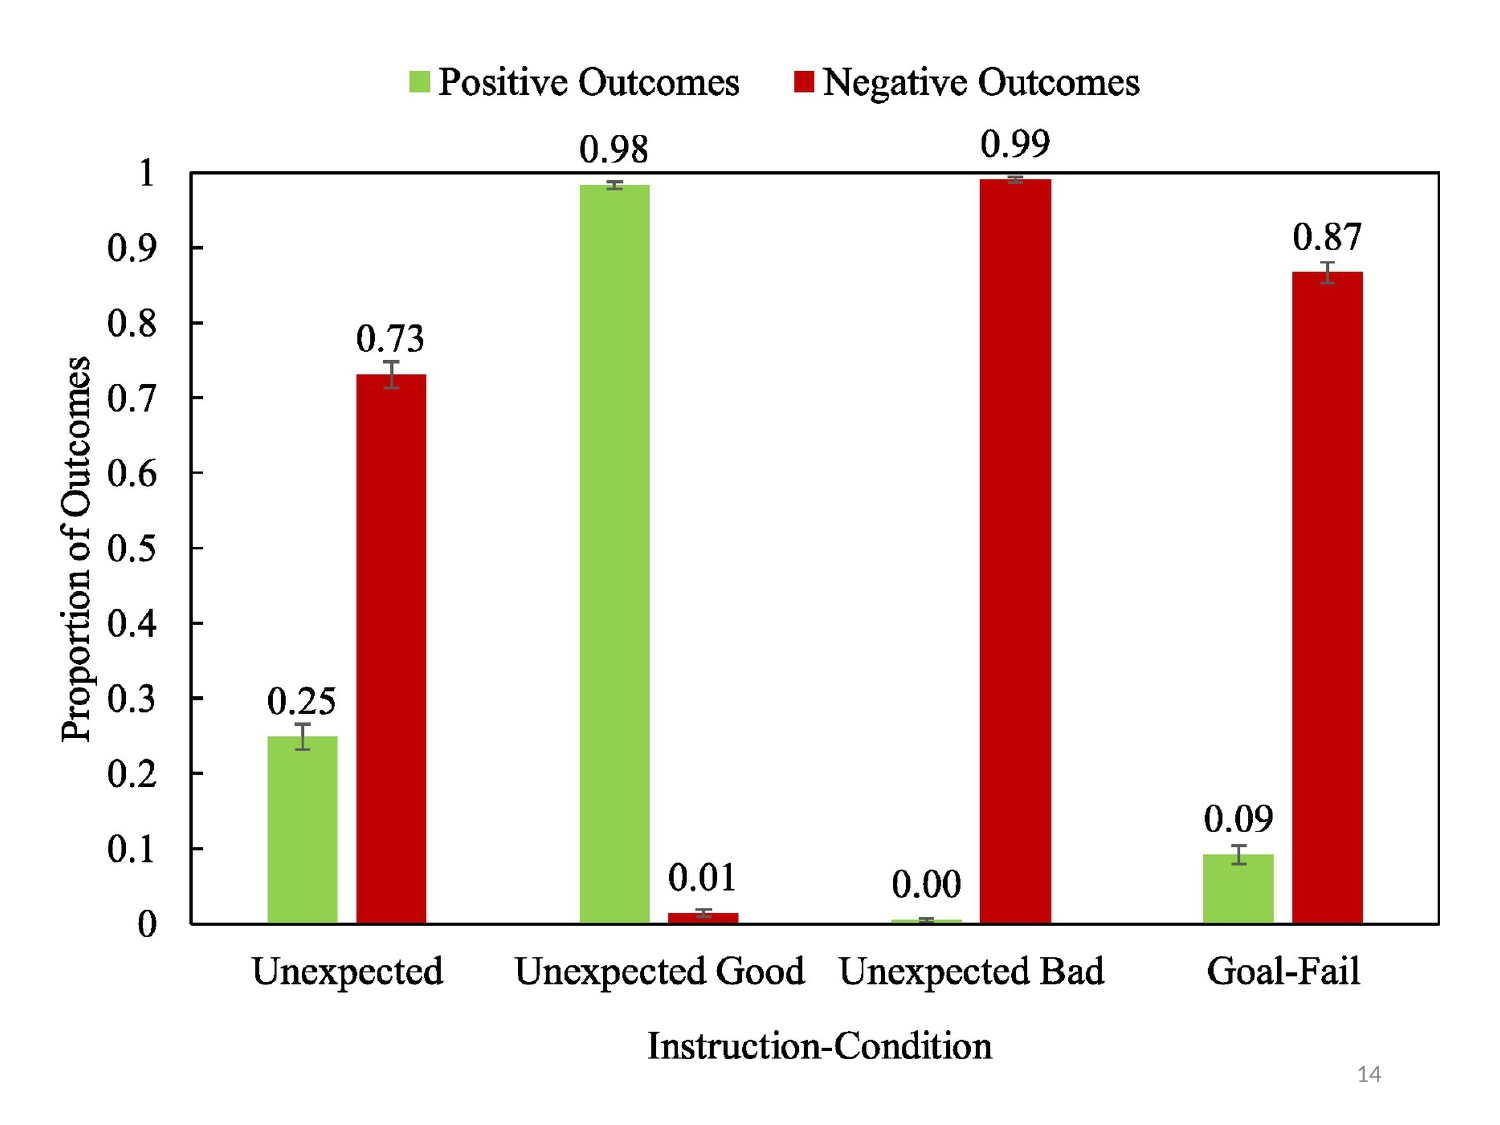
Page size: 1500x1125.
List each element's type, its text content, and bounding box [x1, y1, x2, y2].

slide_number 14 [1059, 1059, 1397, 1103]
picture [60, 66, 1440, 1059]
